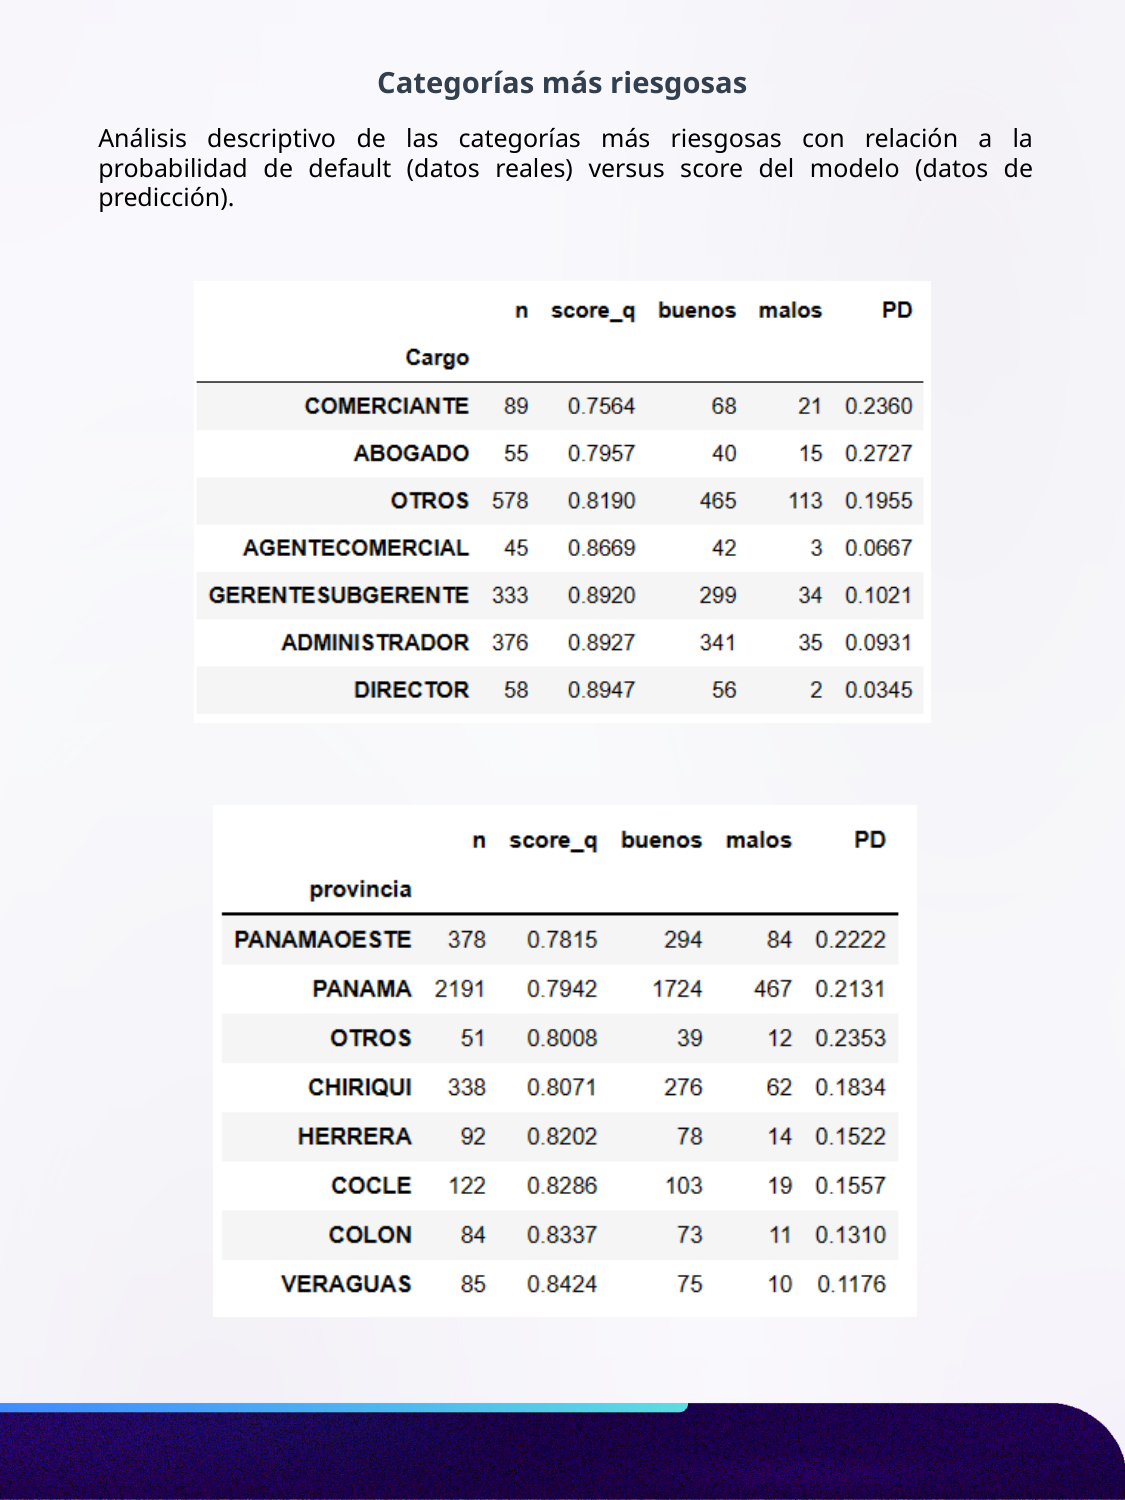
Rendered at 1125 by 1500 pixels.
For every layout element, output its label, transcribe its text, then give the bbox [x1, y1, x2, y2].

text_box Análisis descriptivo de las categorías más riesgosas con relación a la probabilidad de default (datos reales) versus score del modelo (datos de predicción). [83, 107, 1050, 227]
picture [0, 0, 1125, 1500]
text_box Categorías más riesgosas [249, 56, 875, 107]
